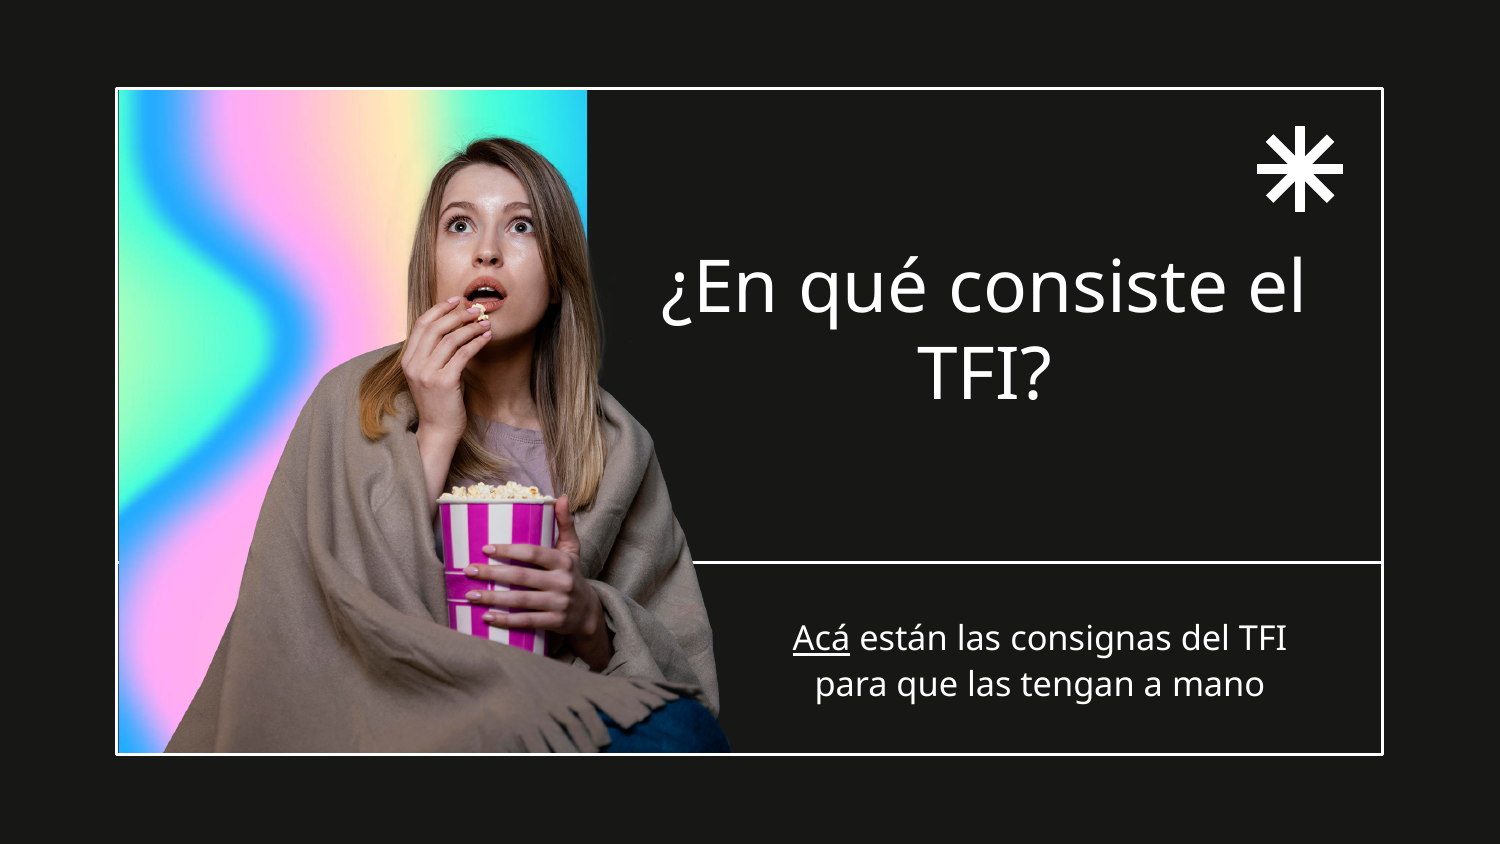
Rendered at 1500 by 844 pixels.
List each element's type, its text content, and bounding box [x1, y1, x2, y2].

subtitle Acá están las consignas del TFI para que las tengan a mano [764, 601, 1316, 717]
title ¿En qué consiste el TFI? [739, 232, 1347, 422]
picture [116, 89, 735, 754]
